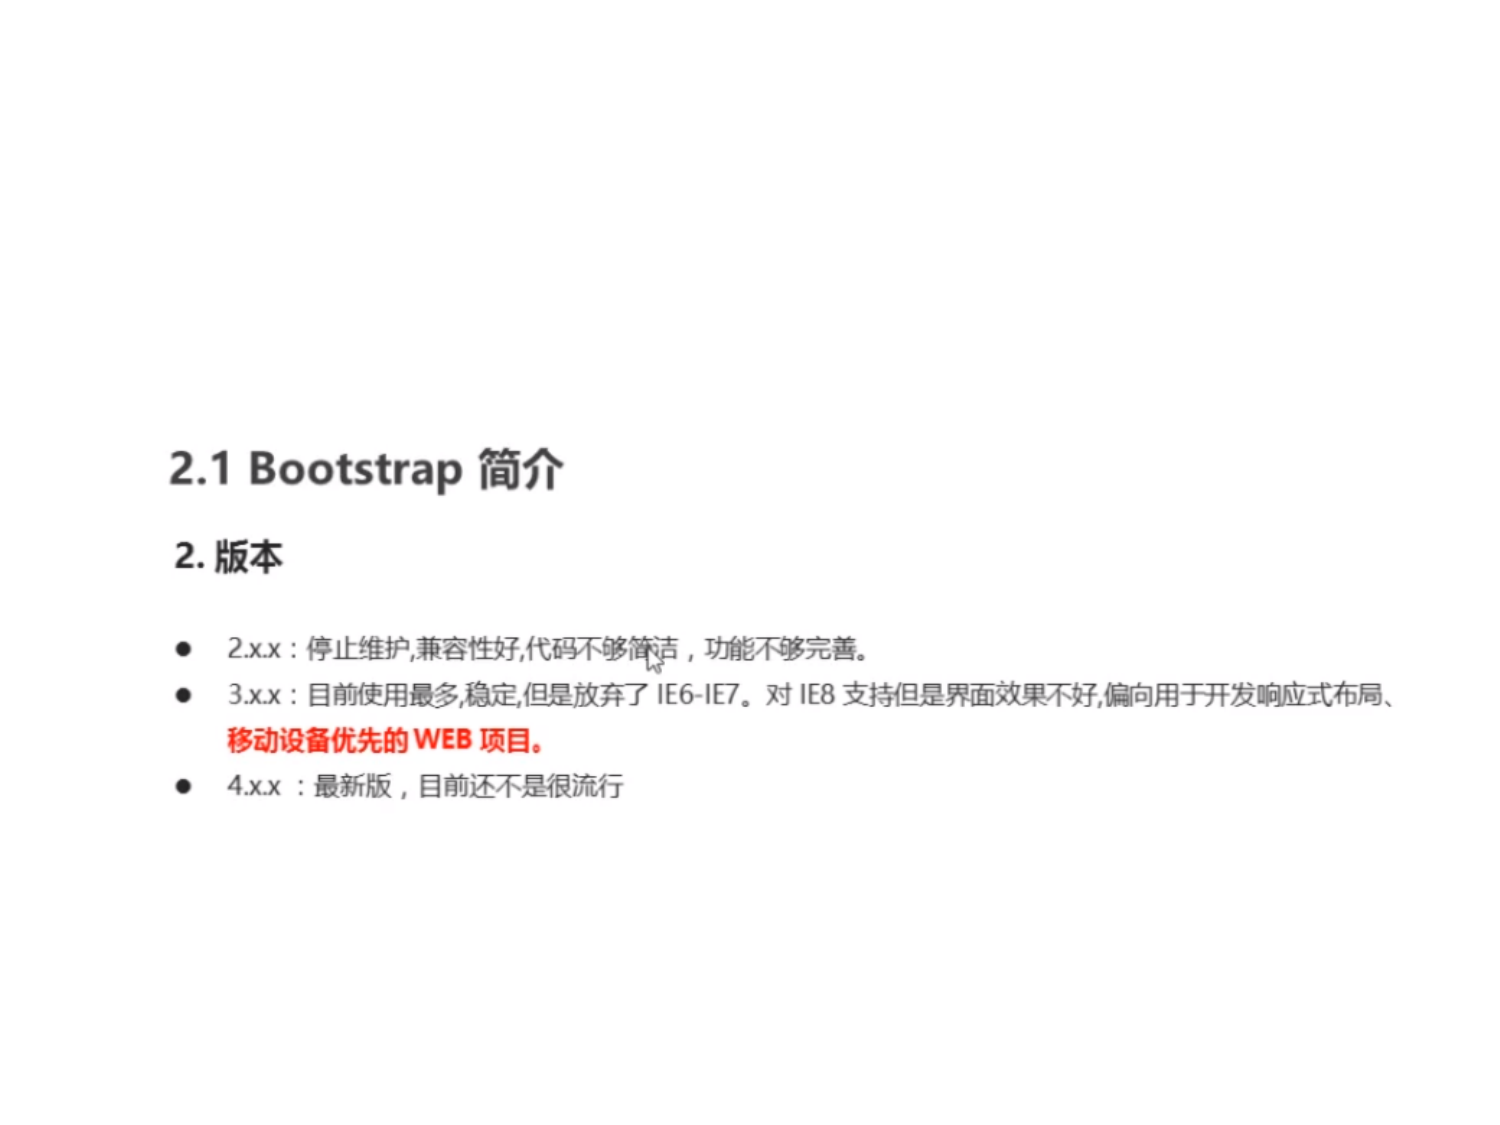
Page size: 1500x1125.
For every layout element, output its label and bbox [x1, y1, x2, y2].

list [74, 414, 1426, 853]
